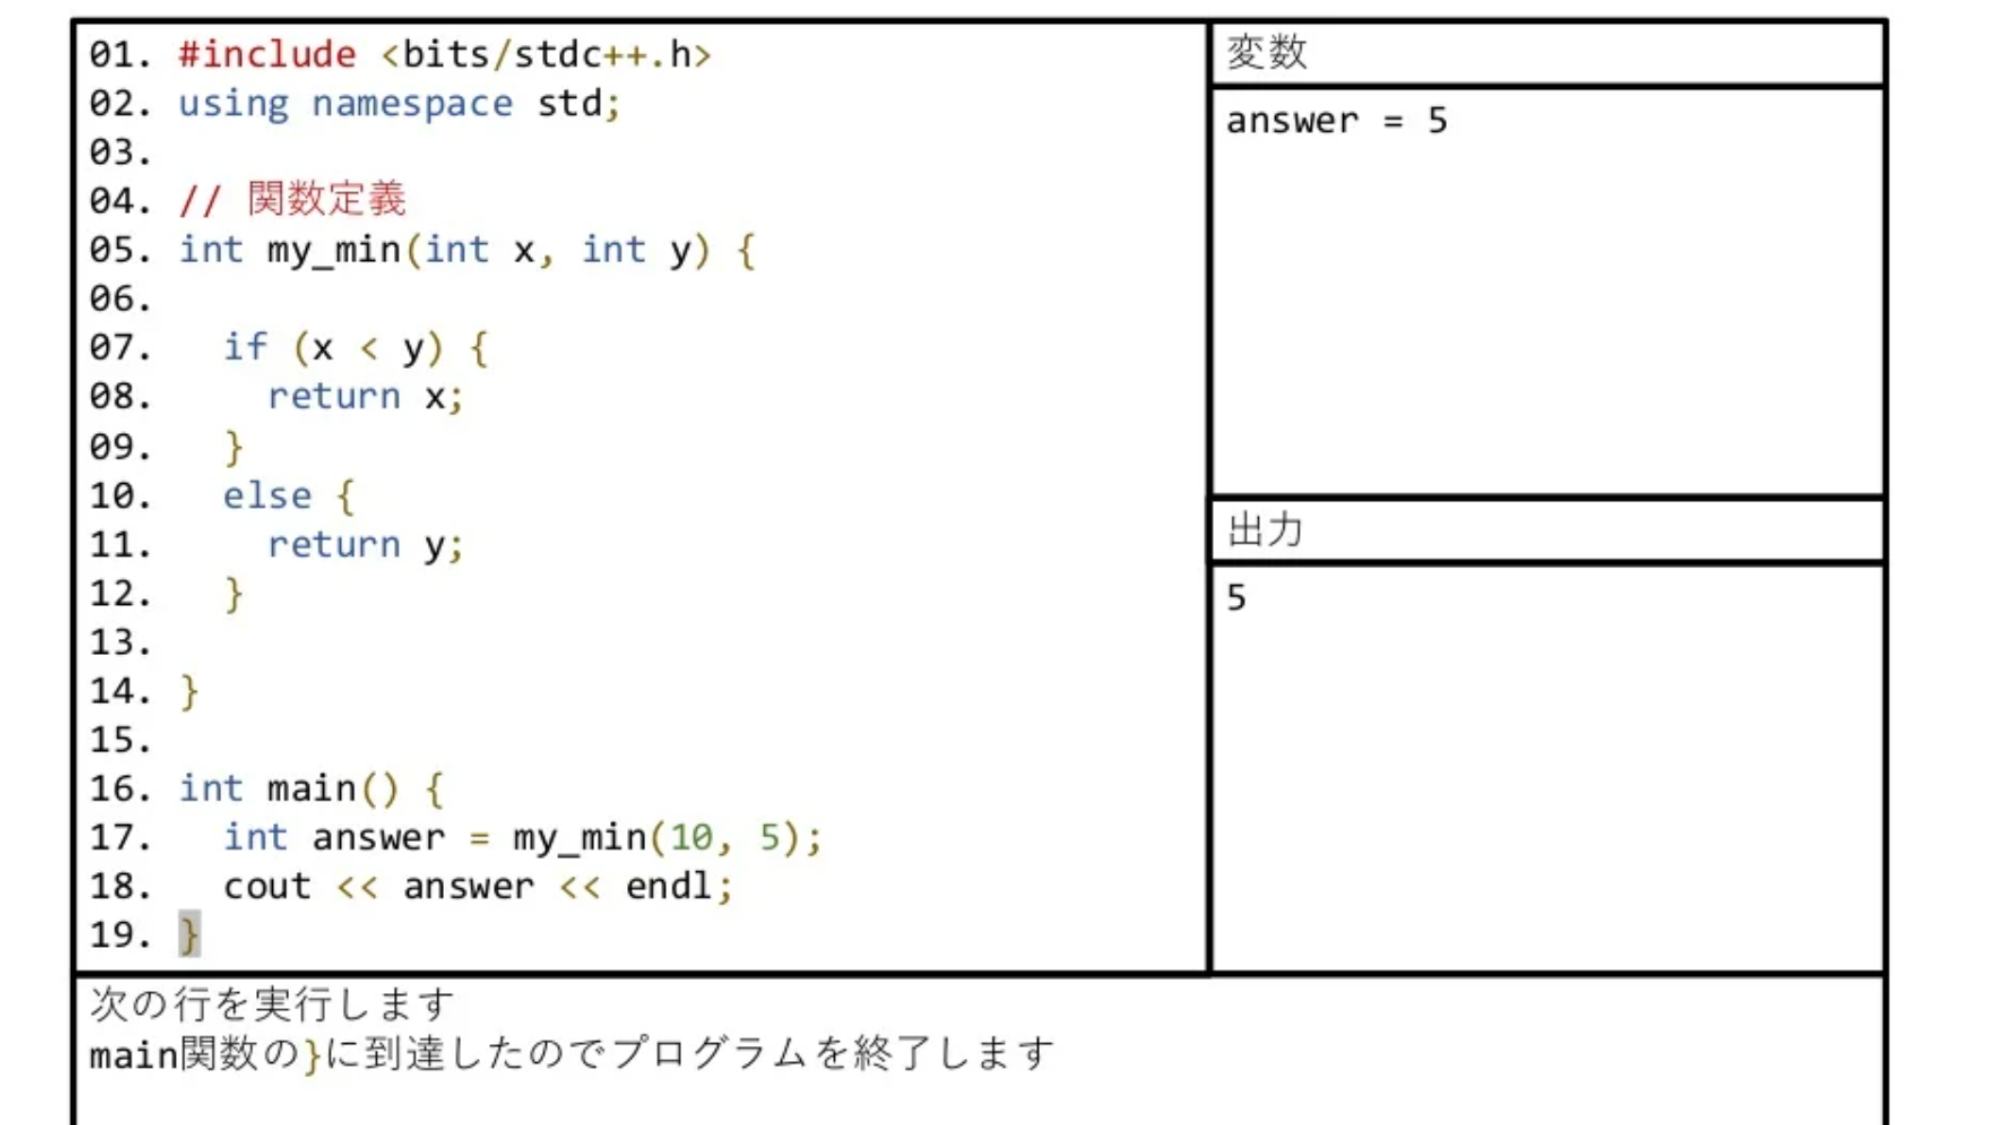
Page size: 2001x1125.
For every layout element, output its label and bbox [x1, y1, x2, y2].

list [0, 0, 2000, 1125]
